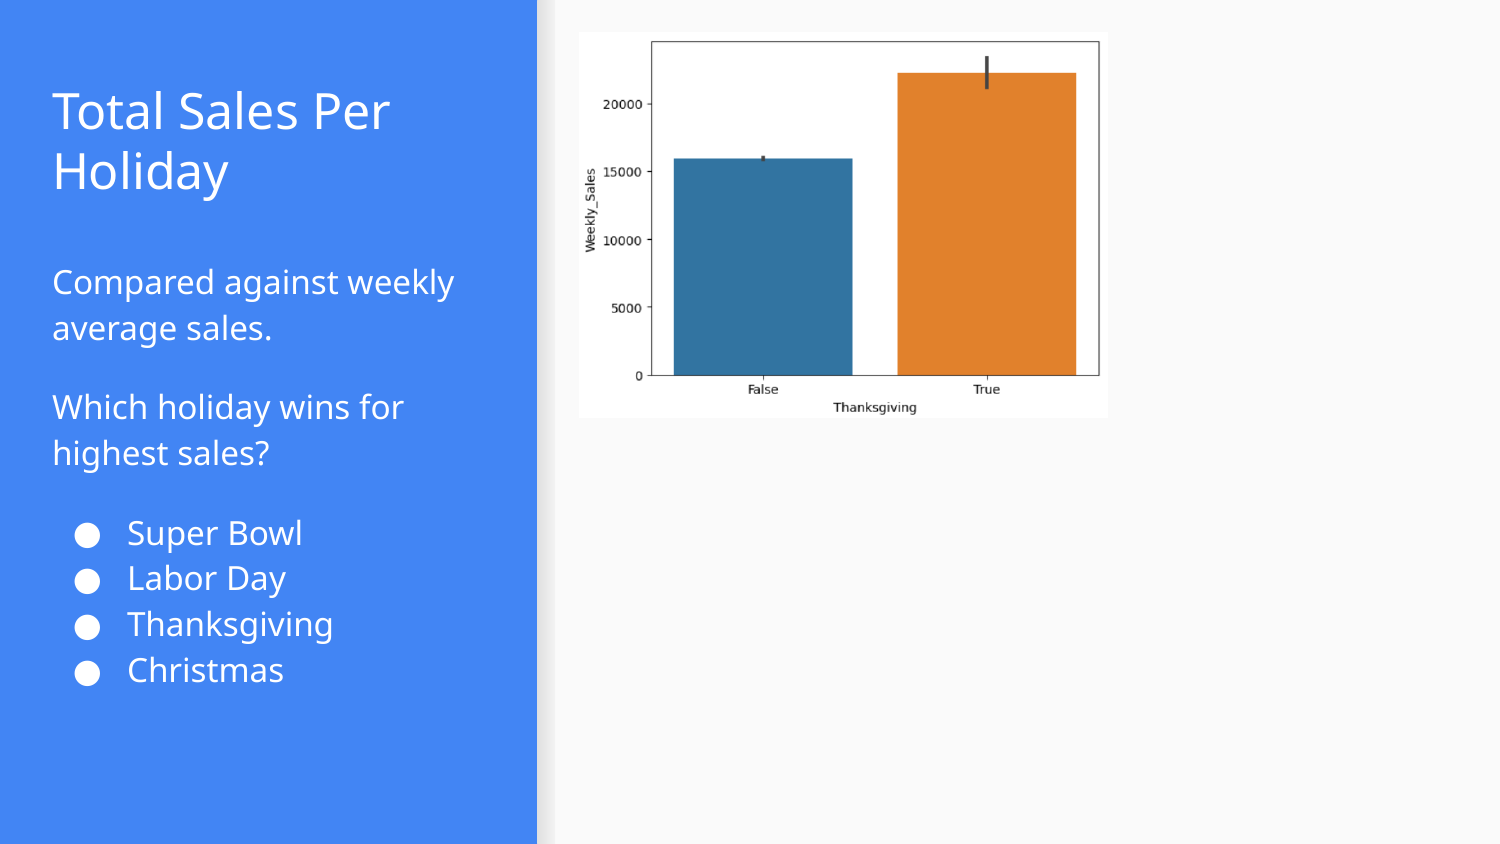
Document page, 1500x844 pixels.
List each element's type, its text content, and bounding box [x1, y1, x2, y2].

picture [579, 32, 1109, 419]
title Total Sales Per Holiday [37, 58, 498, 216]
list Compared against weekly average sales. Which holiday wins for highest sales? Super Bowl Labor Day Thanksgiving Christmas [37, 240, 498, 760]
